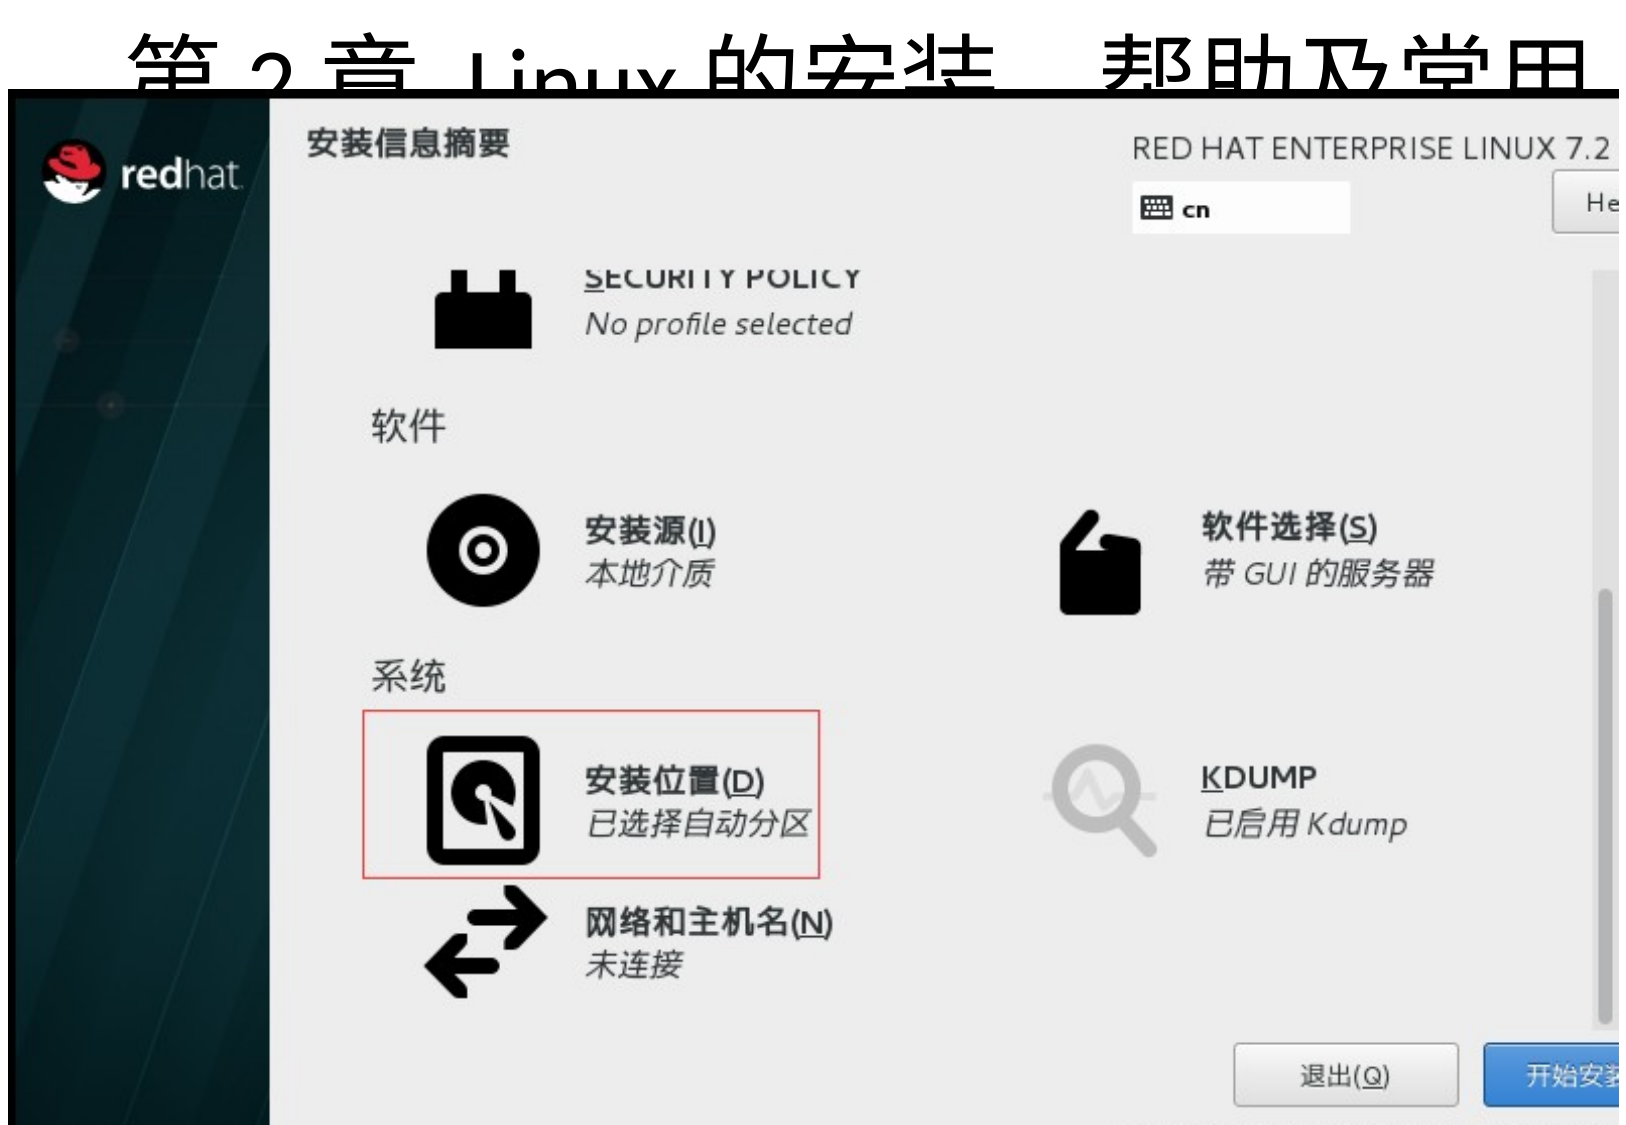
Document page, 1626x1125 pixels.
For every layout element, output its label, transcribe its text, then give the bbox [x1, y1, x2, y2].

title 第2章Linux的安装、帮助及常用命令 [121, 15, 1625, 257]
picture [8, 89, 1619, 1125]
